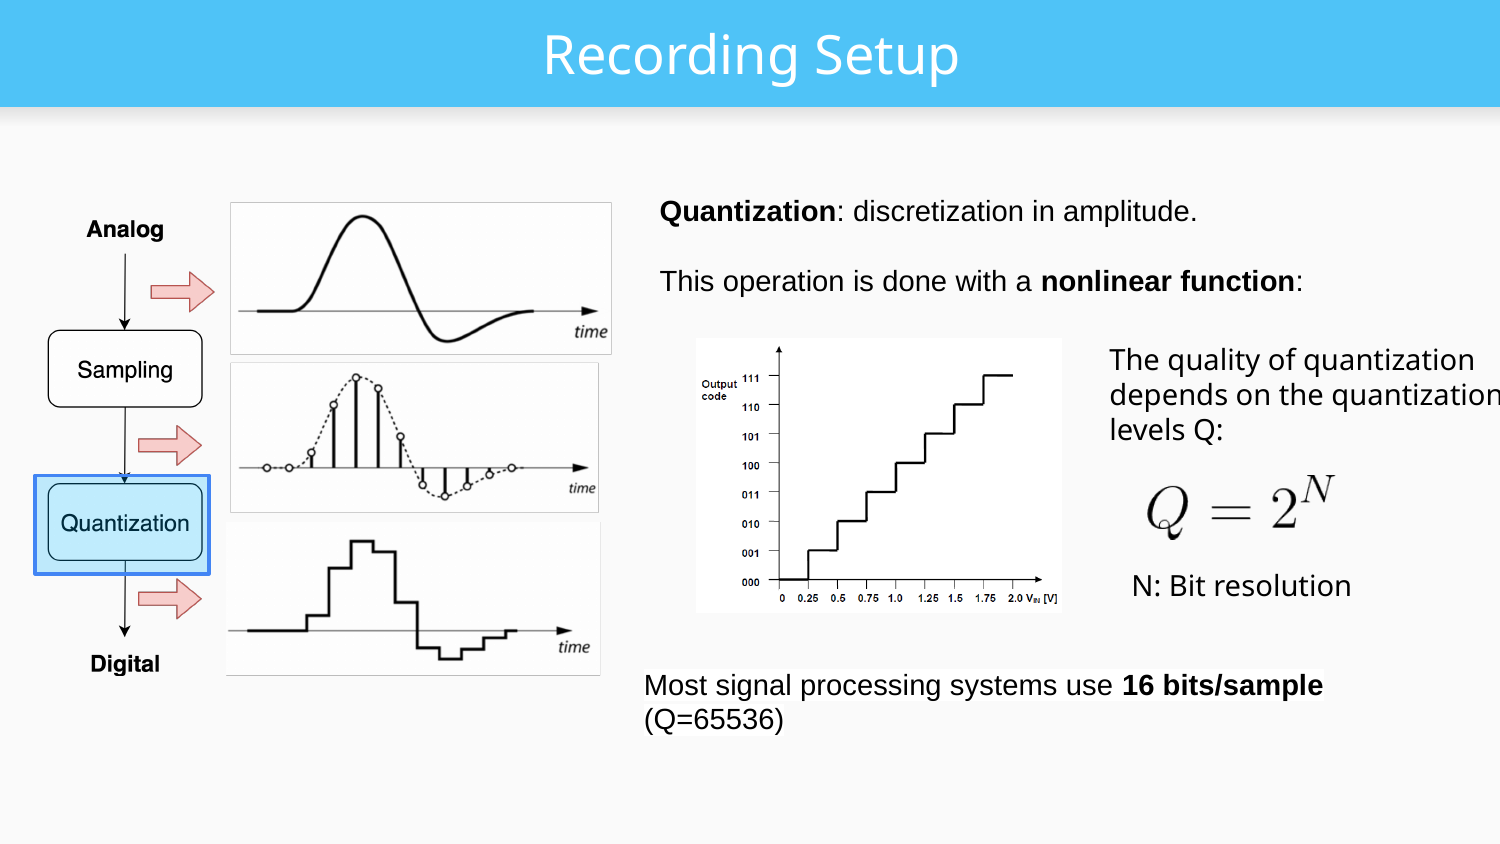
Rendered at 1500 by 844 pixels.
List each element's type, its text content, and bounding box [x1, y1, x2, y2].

text_box Quantization: discretization in amplitude. This operation is done with a nonlinear function: [644, 176, 1399, 276]
text_box [35, 475, 41, 575]
text_box Most signal processing systems use 16 bits/sample (Q=65536) [628, 650, 1484, 728]
picture [47, 201, 612, 677]
title Recording Setup [27, 3, 1476, 102]
text_box N: Bit resolution [1116, 551, 1500, 651]
picture [1146, 475, 1336, 541]
text_box The quality of quantization depends on the quantization levels Q: [1094, 326, 1500, 425]
picture [696, 338, 1062, 614]
